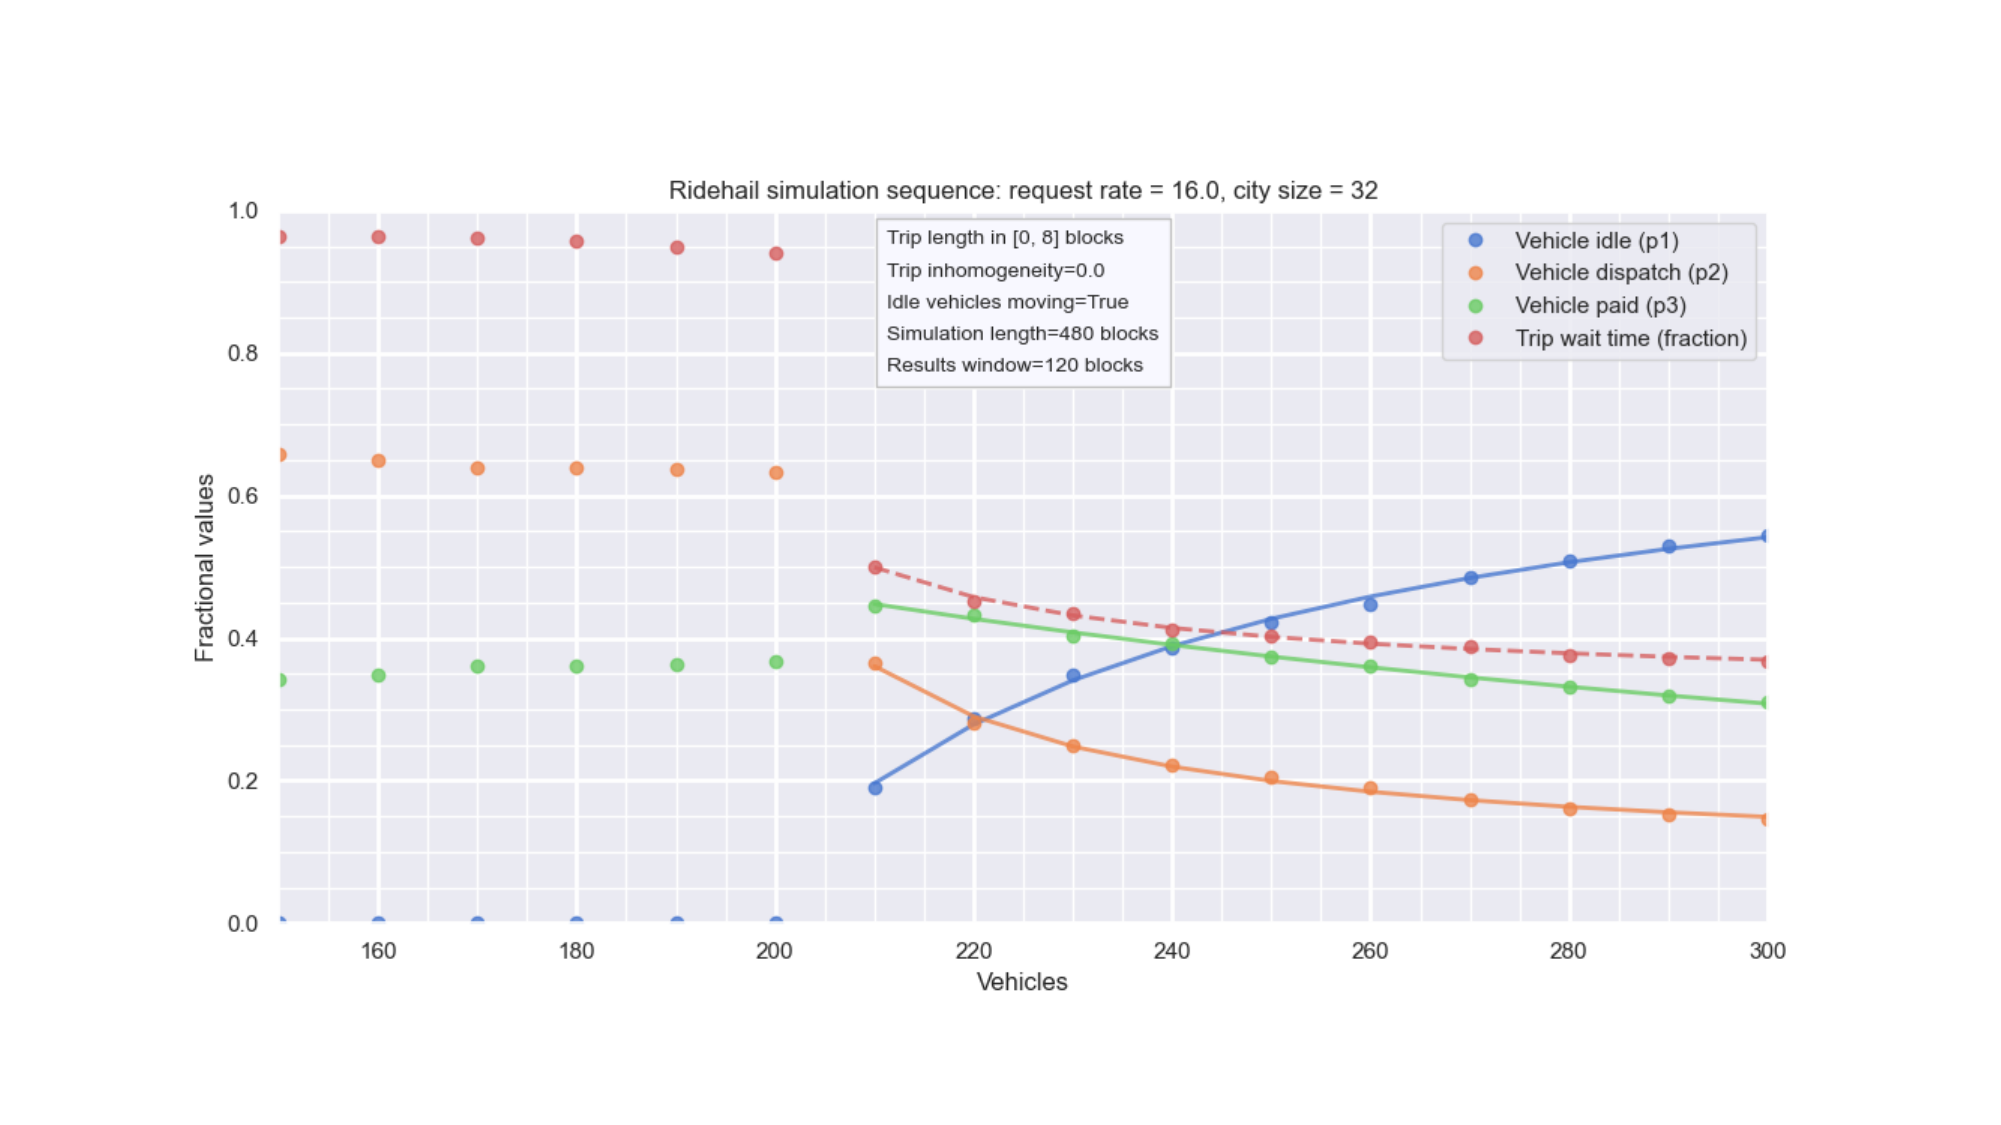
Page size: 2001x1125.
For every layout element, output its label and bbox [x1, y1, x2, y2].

picture [39, 100, 1960, 1025]
